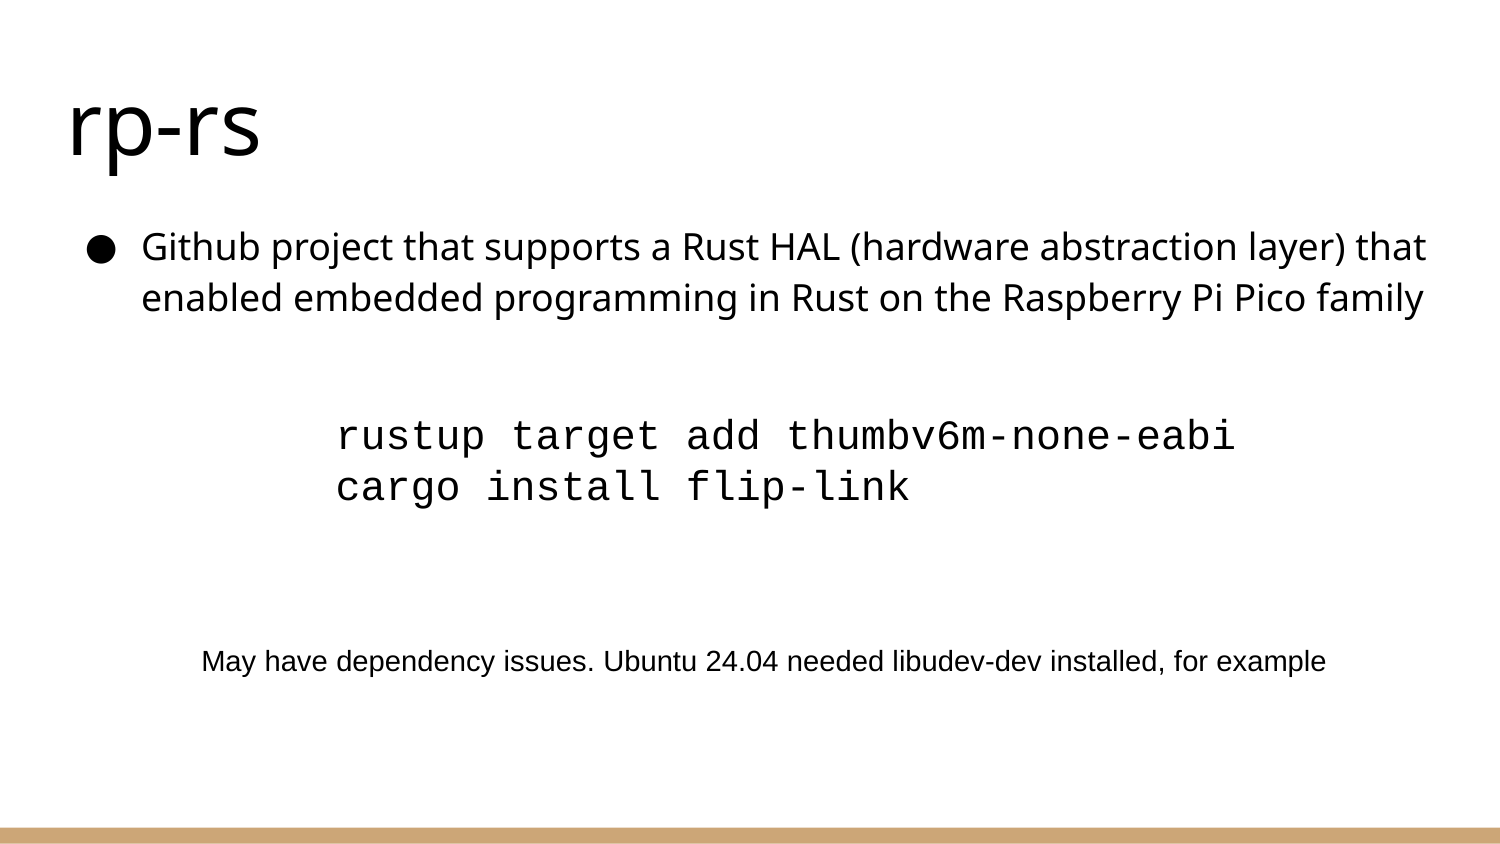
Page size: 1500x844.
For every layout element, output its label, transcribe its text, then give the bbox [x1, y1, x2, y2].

list Github project that supports a Rust HAL (hardware abstraction layer) that enabled embedded programming in Rust on the Raspberry Pi Pico family [51, 200, 1449, 382]
title rp-rs [51, 51, 1449, 189]
text_box rustup target add thumbv6m-none-eabi cargo install flip-link [320, 400, 1251, 566]
text_box May have dependency issues. Ubuntu 24.04 needed libudev-dev installed, for example [186, 635, 1344, 686]
